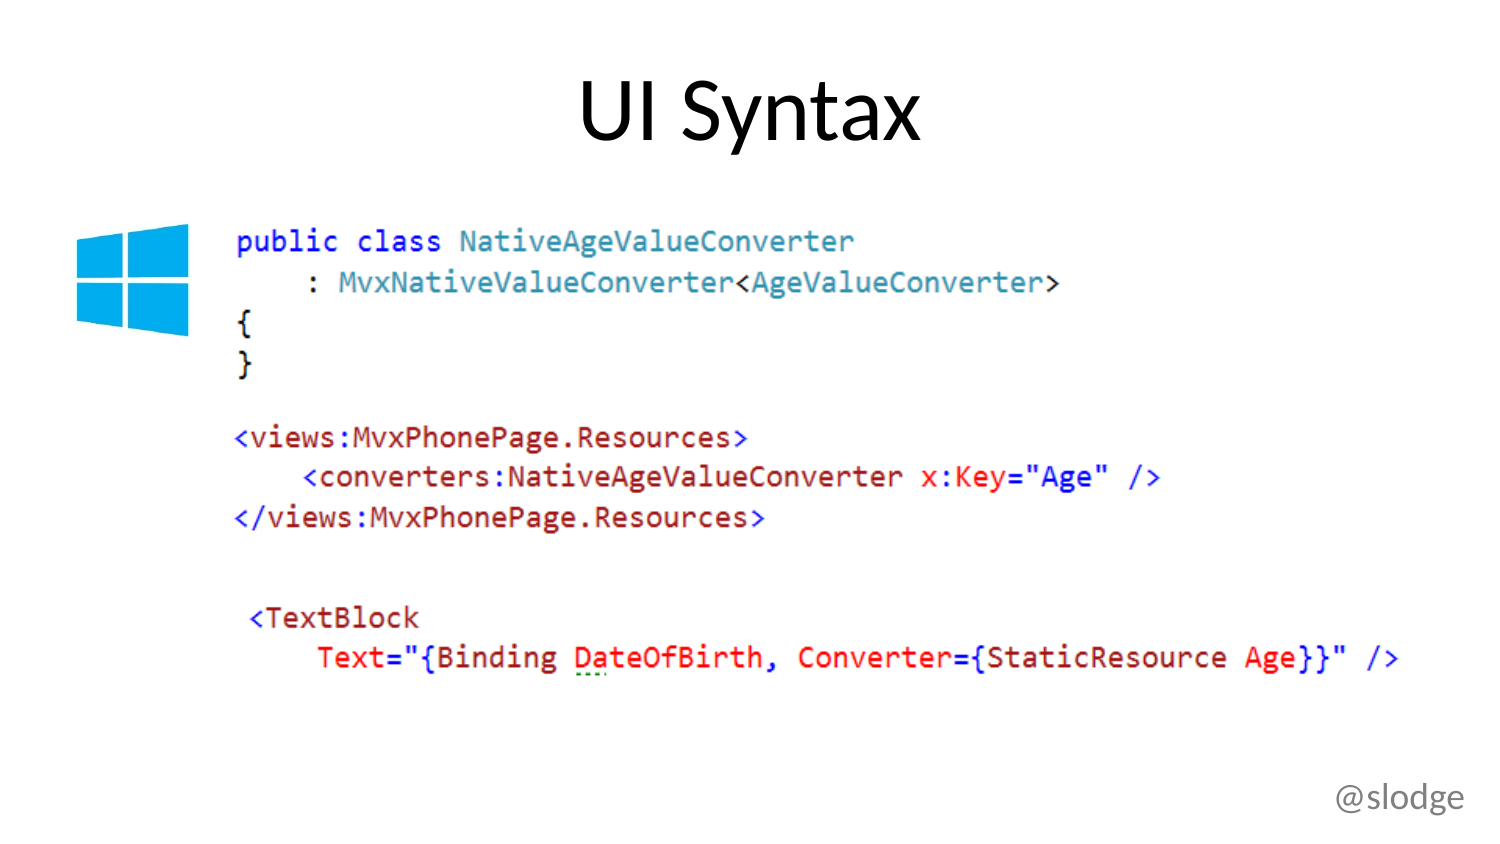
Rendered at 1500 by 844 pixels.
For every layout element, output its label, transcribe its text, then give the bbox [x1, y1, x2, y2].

picture [73, 220, 192, 340]
picture [229, 220, 1075, 389]
picture [241, 598, 1402, 682]
picture [229, 420, 1170, 541]
title UI Syntax [75, 33, 1425, 175]
